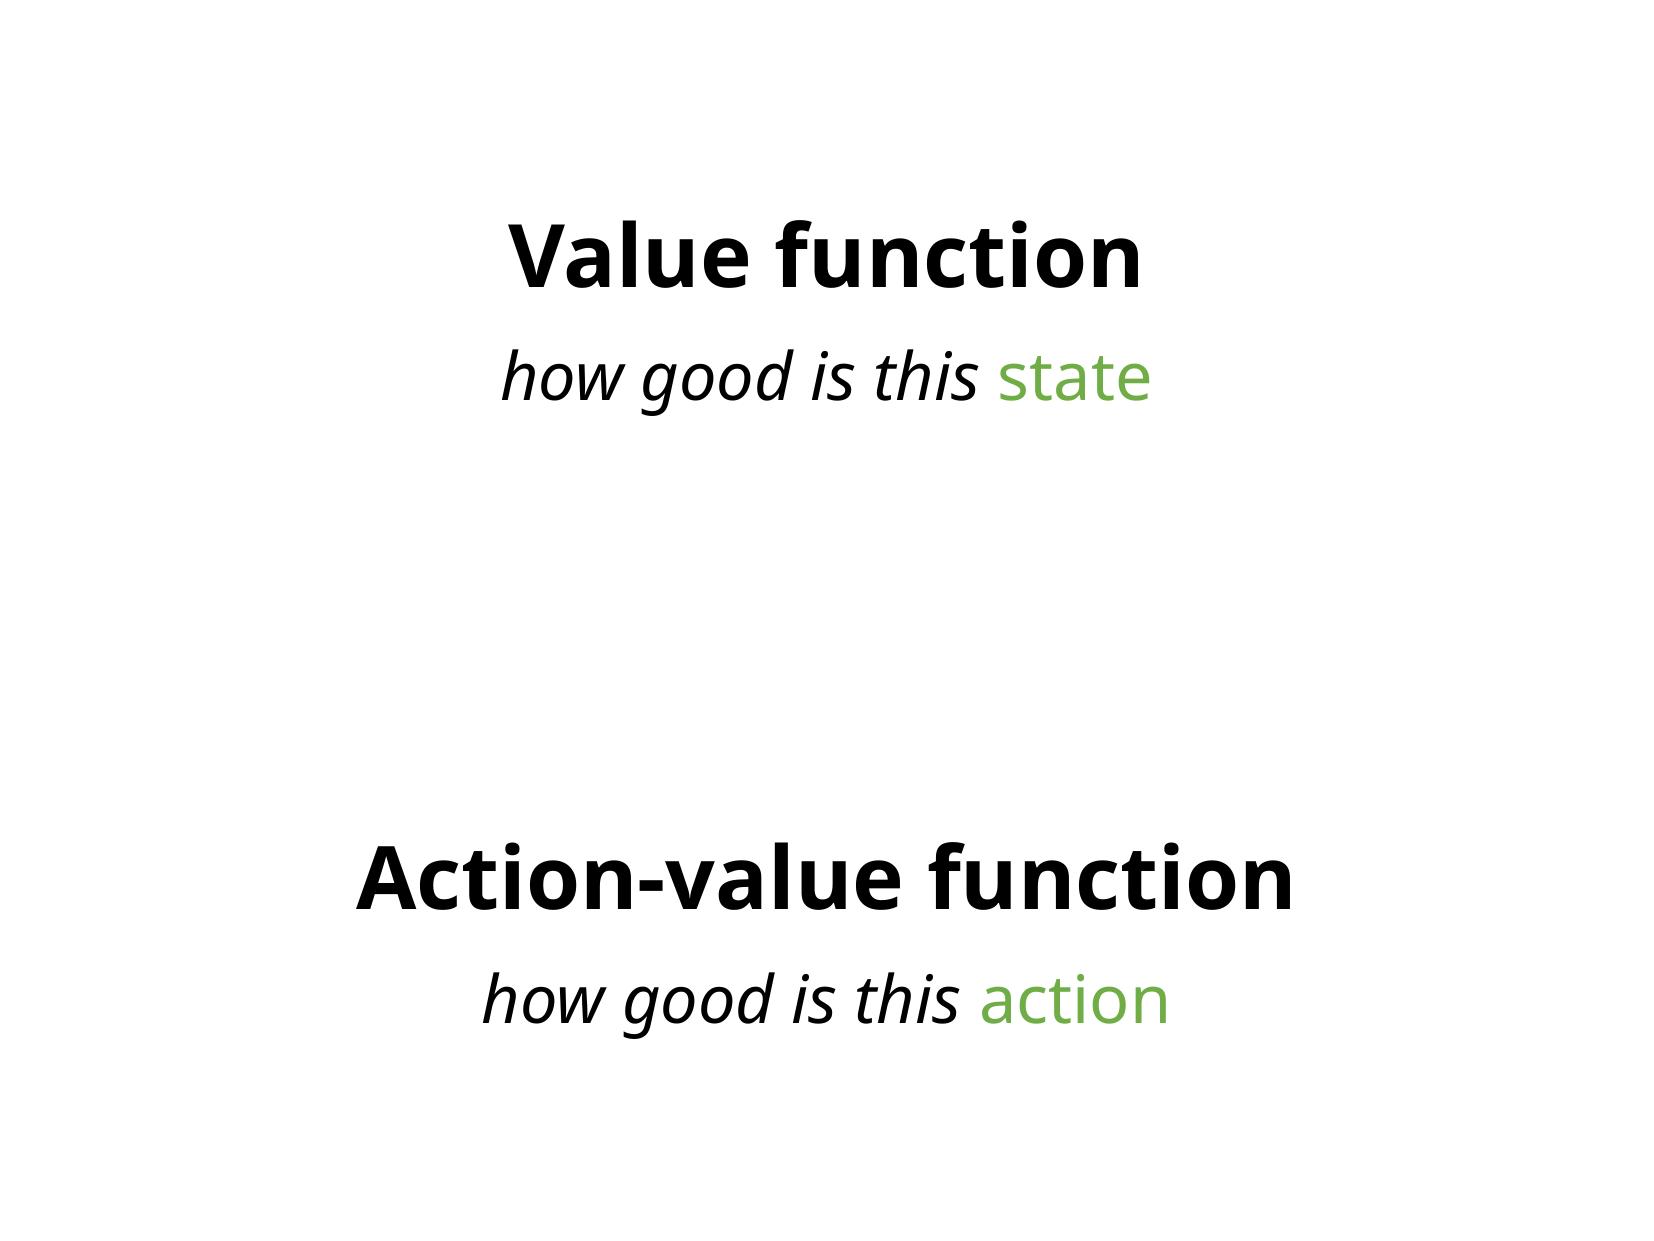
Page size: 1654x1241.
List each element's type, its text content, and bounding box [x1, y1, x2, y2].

list Value function how good is this state Action-value function how good is this action [82, 65, 1571, 1235]
